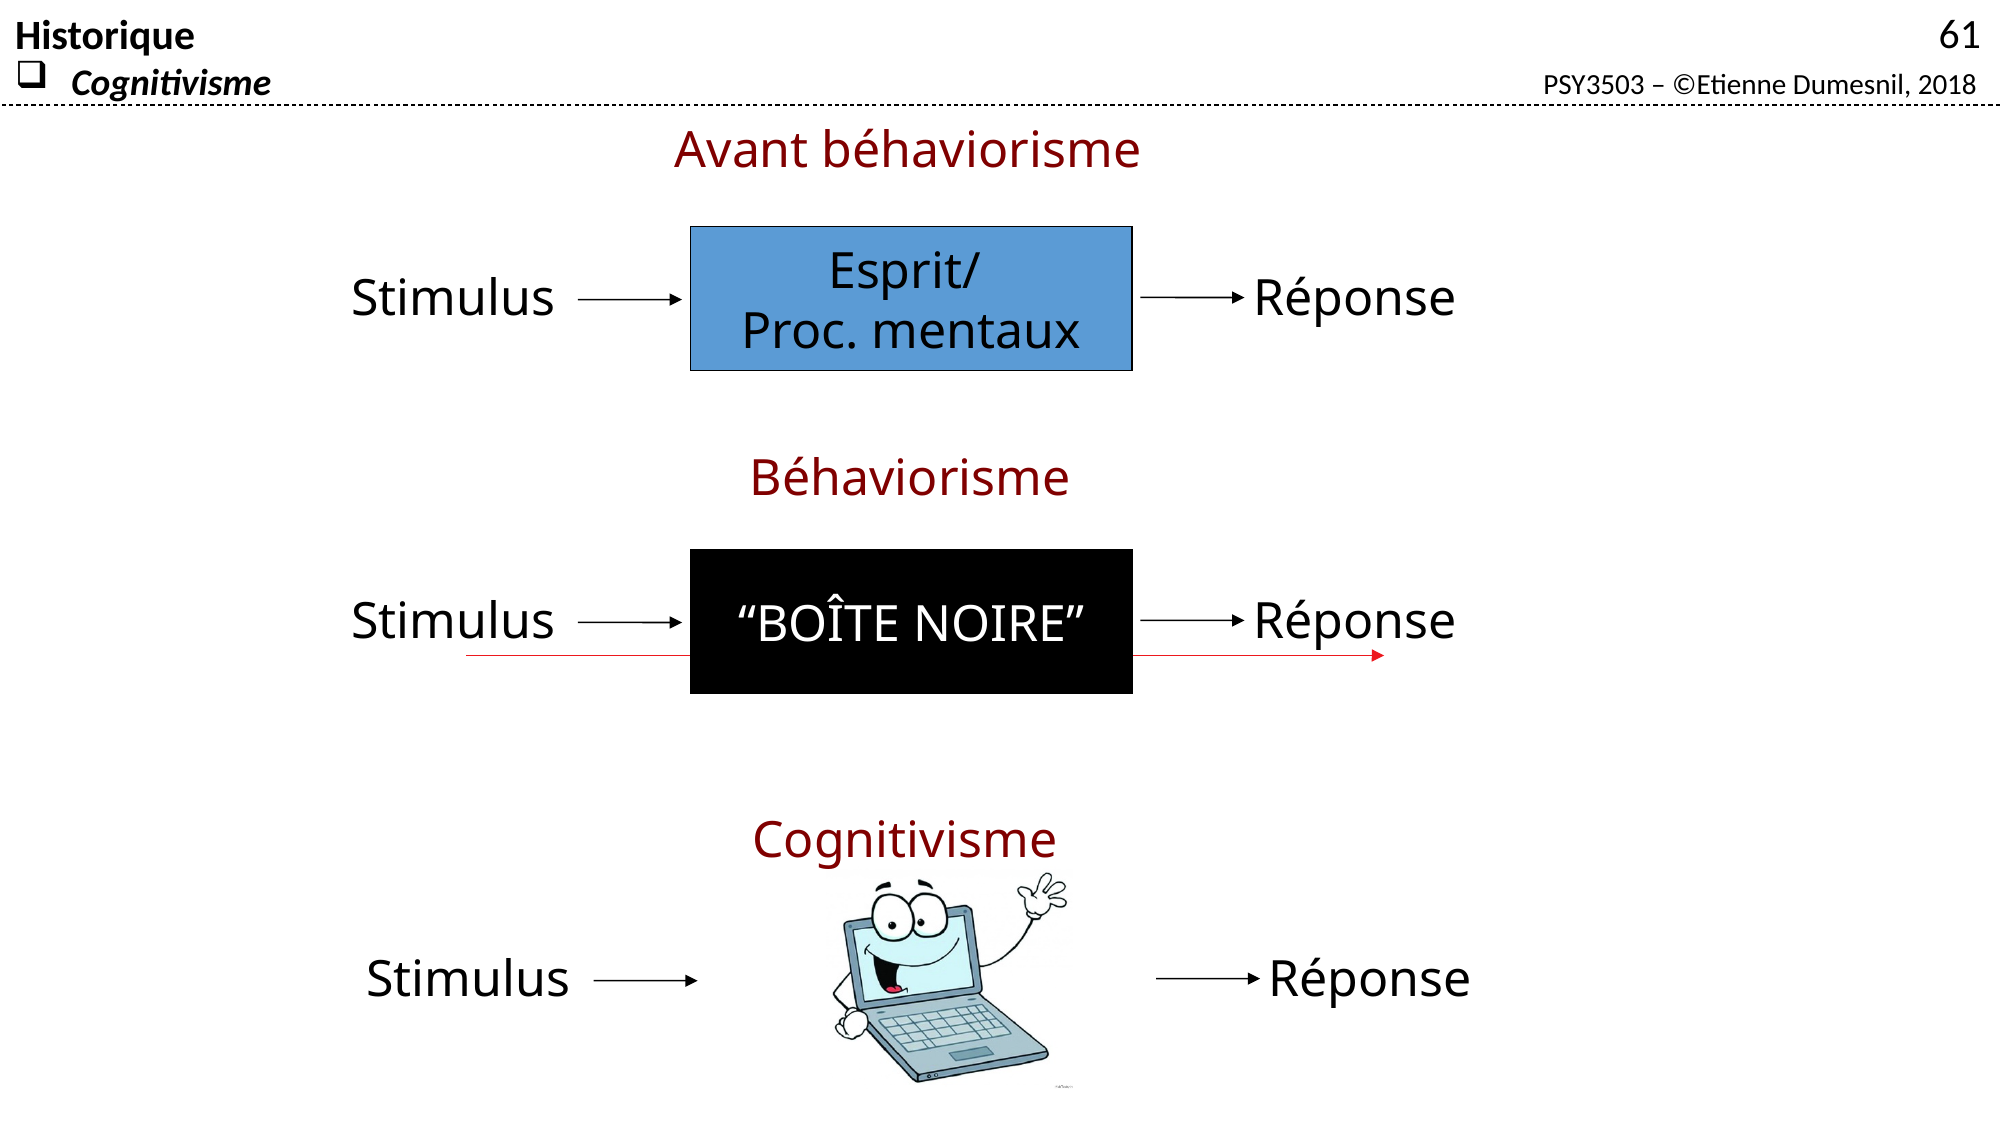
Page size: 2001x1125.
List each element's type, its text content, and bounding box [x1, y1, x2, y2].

text_box Stimulus [336, 257, 597, 333]
text_box Esprit/ Proc. mentaux [926, 226, 1133, 371]
text_box Réponse [1238, 257, 1530, 333]
text_box Avant béhaviorisme [482, 109, 1335, 185]
text_box Historique Cognitivisme [0, 0, 1530, 105]
text_box “BOÎTE NOIRE” [926, 549, 1133, 694]
text_box Stimulus [336, 580, 597, 656]
text_box [577, 293, 683, 306]
text_box Béhaviorisme [659, 437, 925, 513]
text_box Esprit/ Proc. mentaux [690, 226, 925, 371]
text_box [577, 616, 683, 629]
text_box [593, 974, 698, 987]
text_box Cognitivisme [926, 800, 1156, 876]
text_box Réponse [1238, 580, 1530, 656]
text_box Béhaviorisme [926, 437, 1162, 513]
text_box Stimulus [351, 938, 613, 1014]
text_box [1156, 972, 1253, 985]
text_box [1140, 291, 1238, 304]
text_box “BOÎTE NOIRE” [690, 549, 925, 694]
picture [825, 866, 1073, 1089]
text_box Cognitivisme [653, 800, 925, 876]
text_box Réponse [1253, 938, 1546, 1014]
text_box [1140, 614, 1238, 627]
